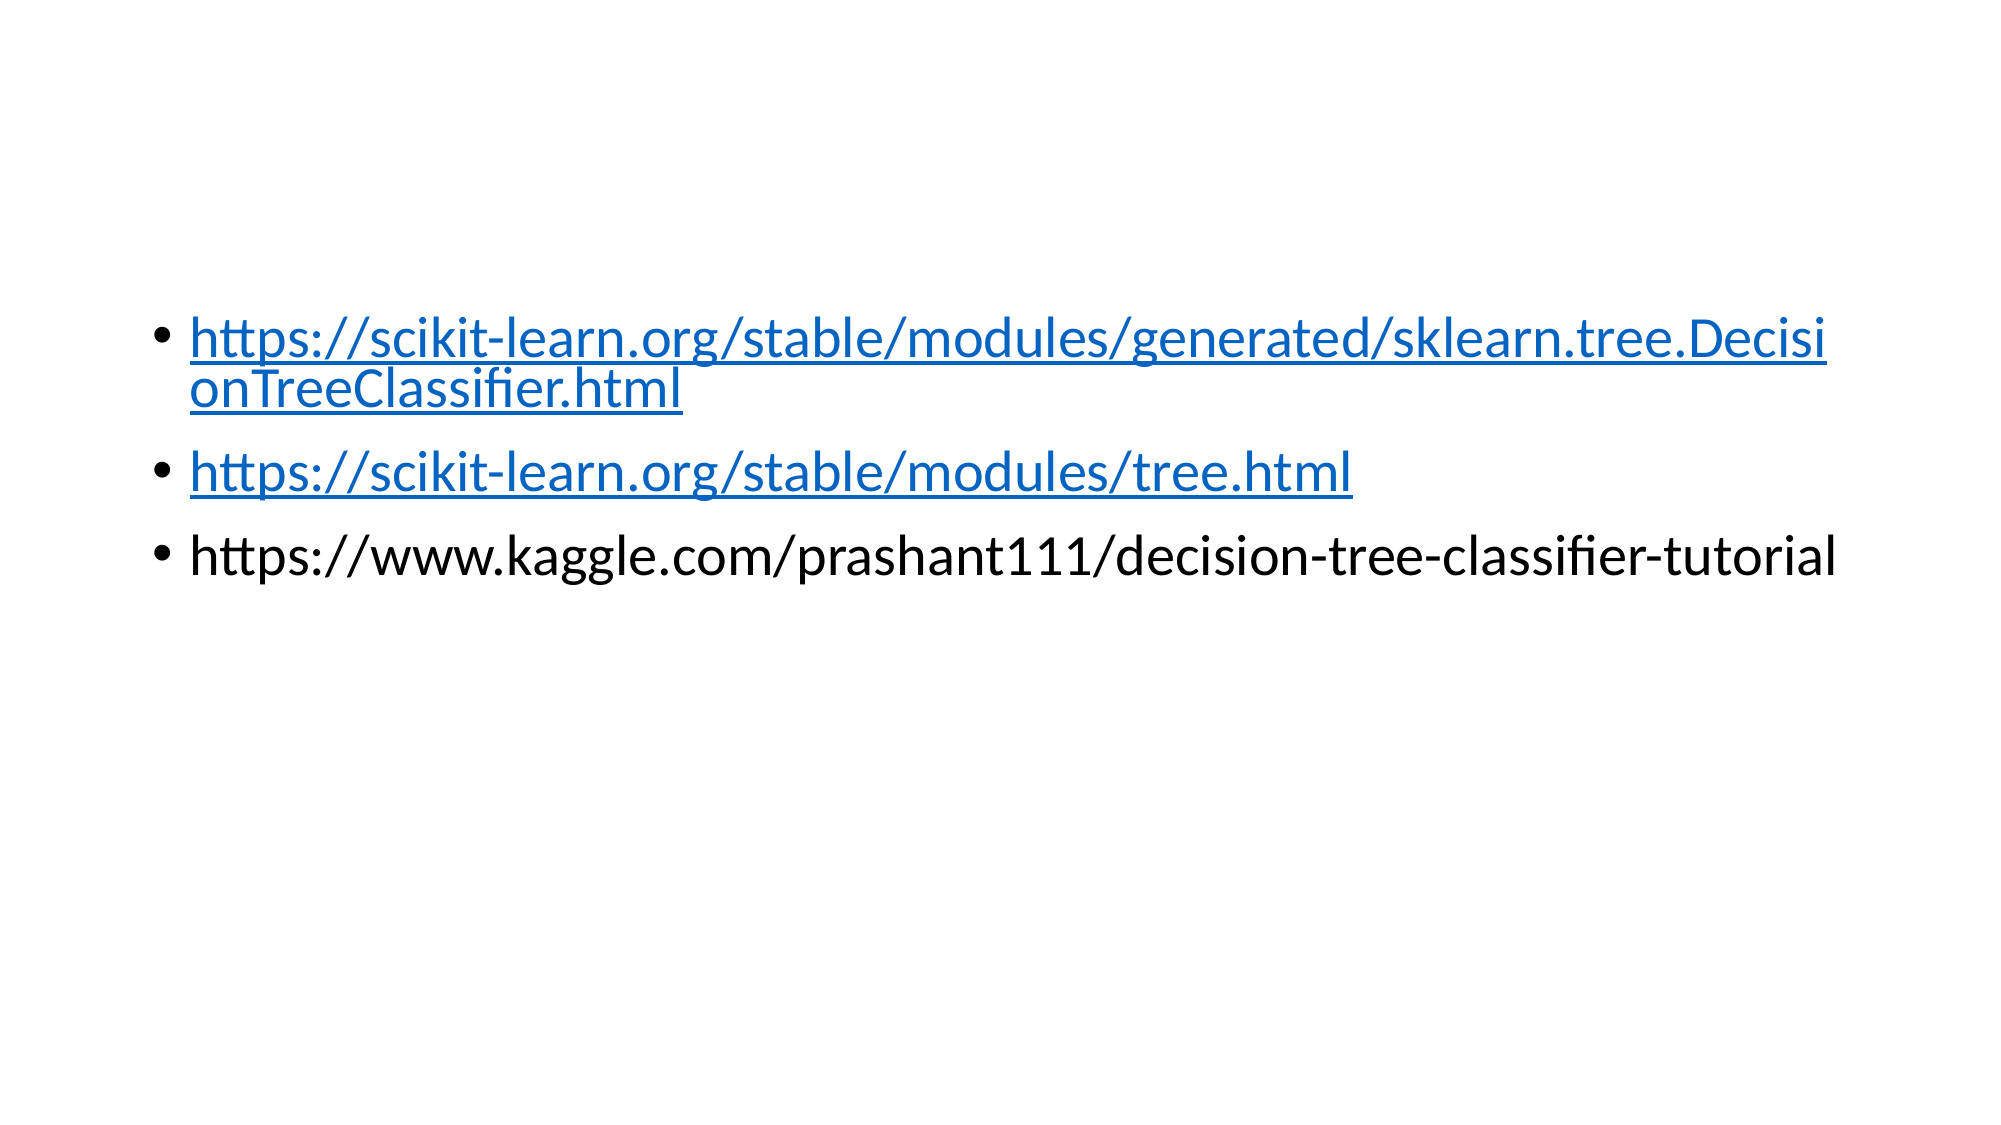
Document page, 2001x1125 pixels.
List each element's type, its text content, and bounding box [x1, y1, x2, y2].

list https://scikit-learn.org/stable/modules/generated/sklearn.tree.DecisionTreeClassifier.html https://scikit-learn.org/stable/modules/tree.html https://www.kaggle.com/prashant111/decision-tree-classifier-tutorial [137, 299, 1863, 1014]
